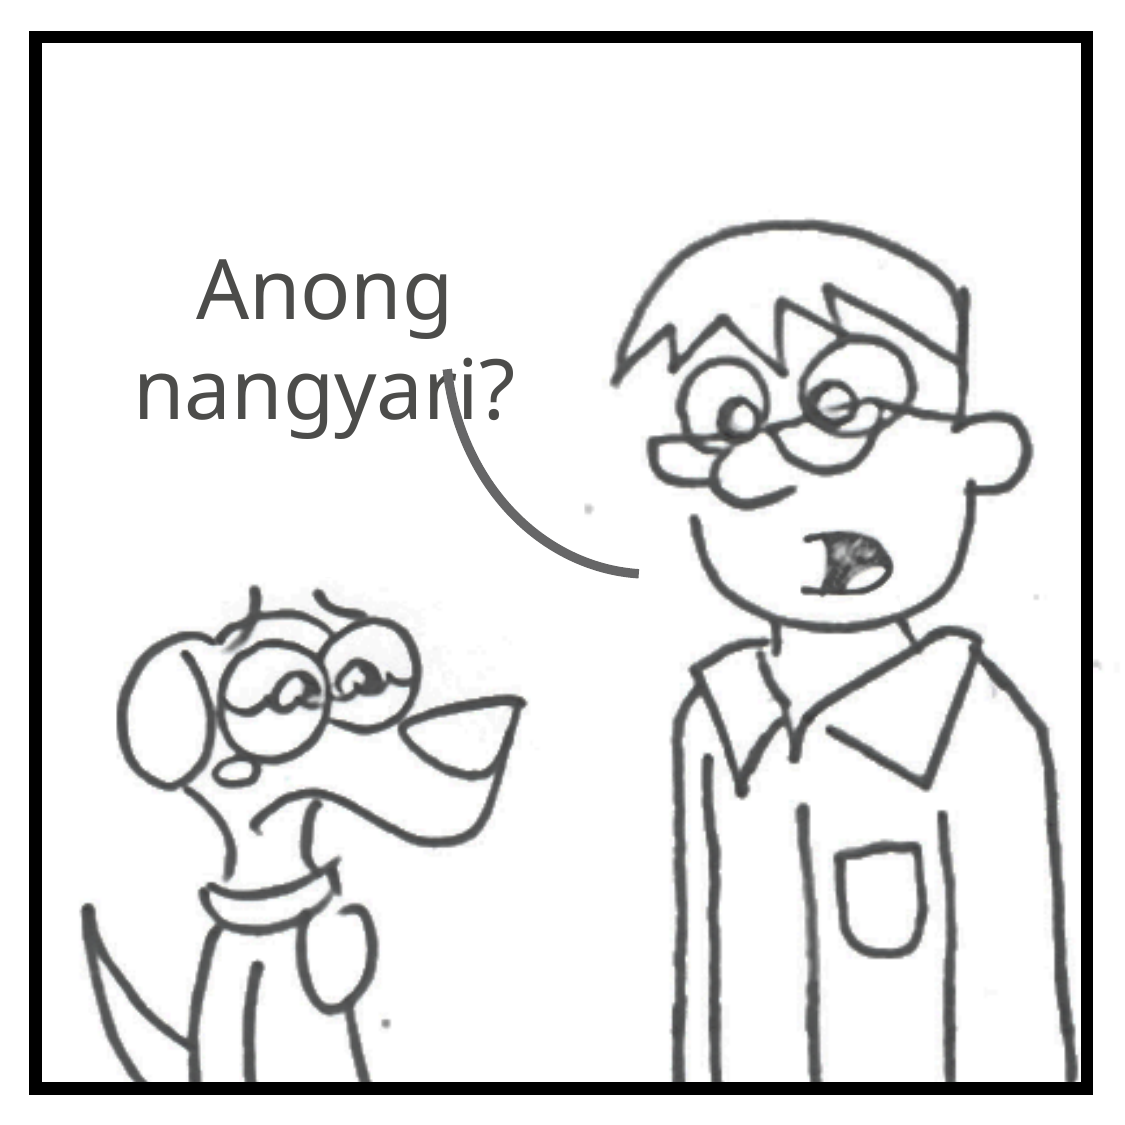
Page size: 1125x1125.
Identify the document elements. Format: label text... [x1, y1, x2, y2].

text_box [446, 350, 584, 563]
text_box Anong nangyari? [65, 228, 584, 444]
text_box [34, 36, 1088, 1089]
picture [38, 577, 572, 1089]
picture [584, 206, 1125, 1089]
